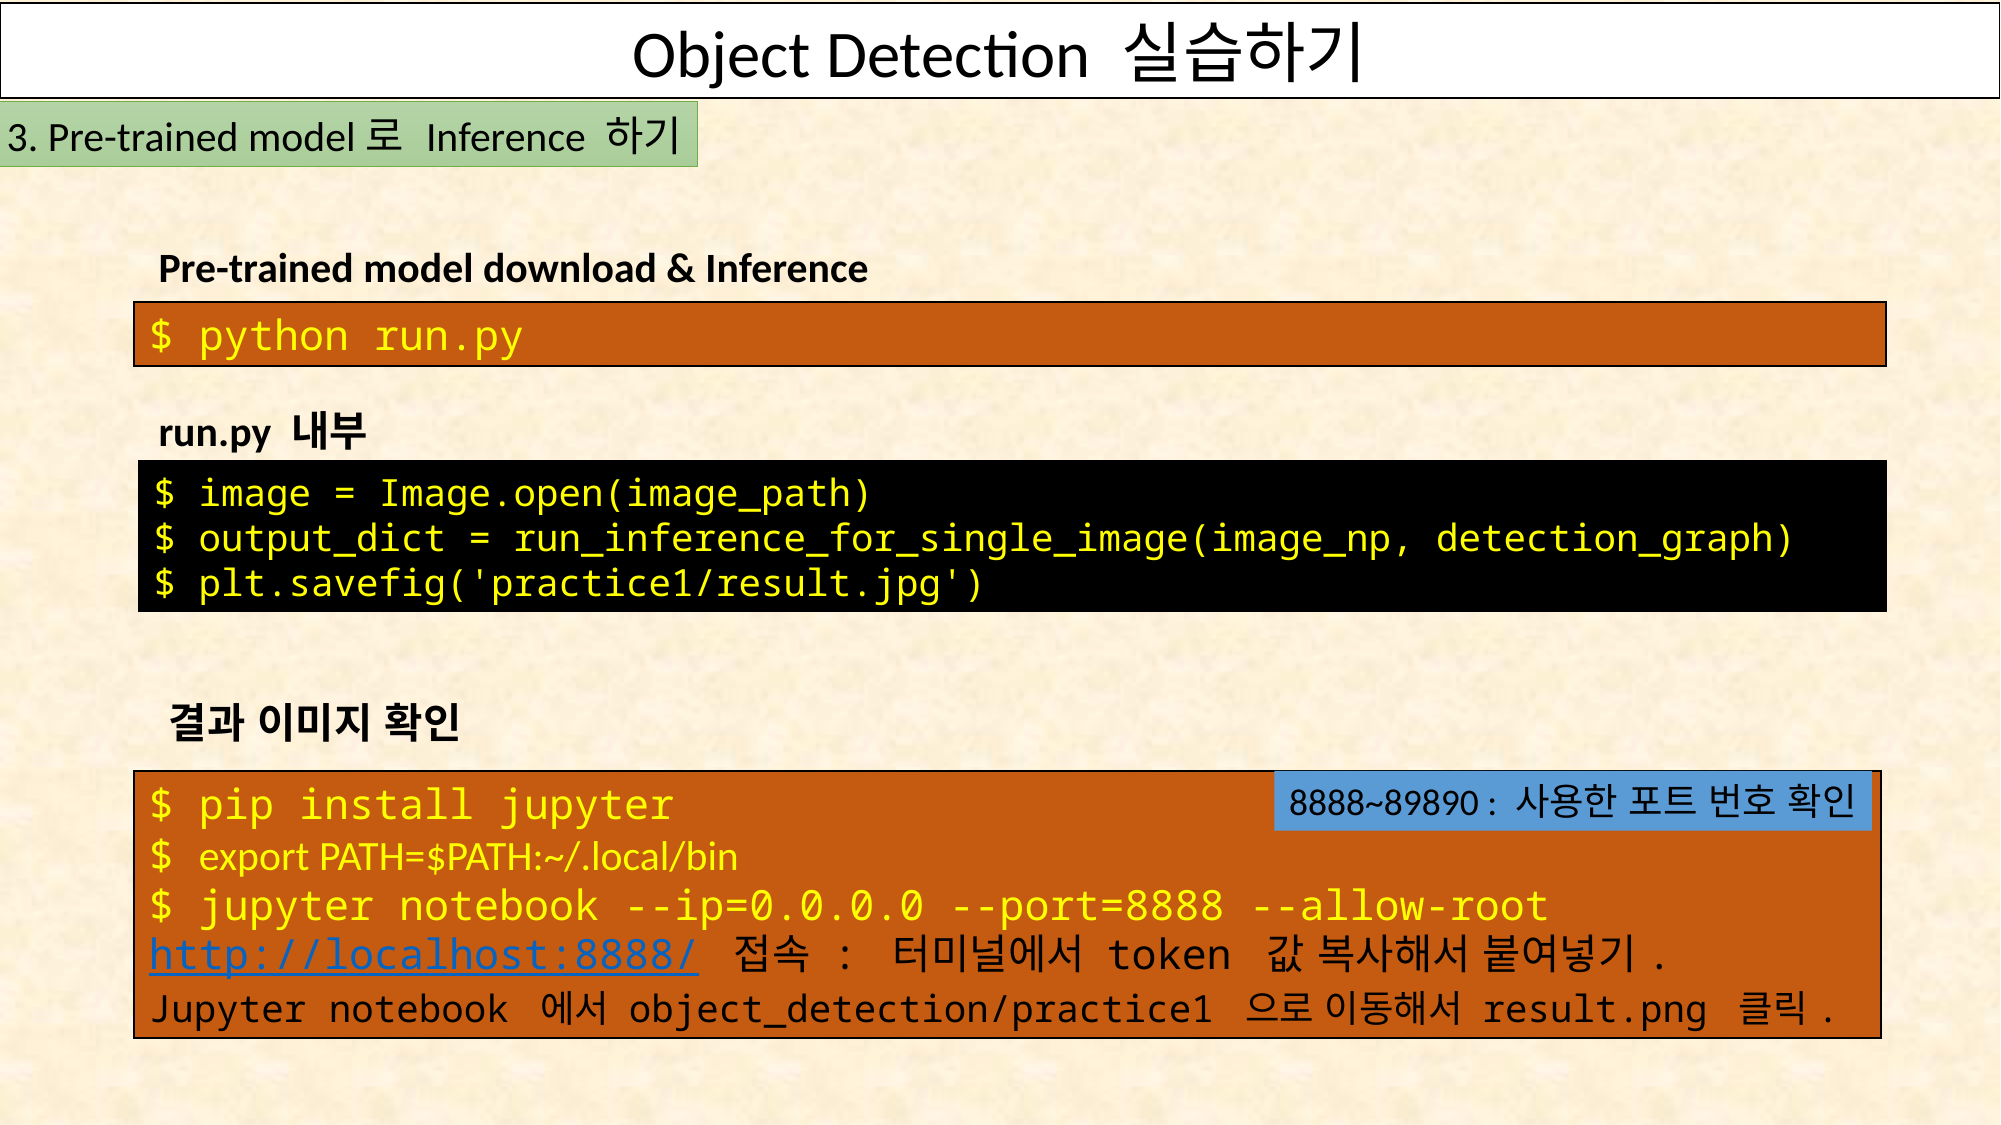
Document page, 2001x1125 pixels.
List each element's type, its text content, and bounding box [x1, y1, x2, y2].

text_box $ python run.py [133, 301, 1887, 367]
text_box 3. Pre-trained model로 Inference 하기 [0, 101, 698, 167]
text_box 8888~89890 : 사용한 포트 번호 확인 [1274, 770, 1872, 831]
text_box Object Detection 실습하기 [0, 2, 2000, 99]
text_box 결과 이미지 확인 [134, 689, 1838, 755]
text_box run.py 내부 [134, 397, 1838, 462]
text_box $ pip install jupyter $ export PATH=$PATH:~/.local/bin $ jupyter notebook --ip=0.0.0.0 --port=8888 --allow-root http://localhost:8888/ 접속 : 터미널에서 token 값 복사해서 붙여넣기. Jupyter notebook 에서 object_detection/practice1 으로 이동해서 result.png 클릭. [133, 770, 1882, 1039]
picture [0, 0, 2001, 1125]
text_box Pre-trained model download & Inference [134, 233, 1838, 298]
text_box $ image = Image.open(image_path) $ output_dict = run_inference_for_single_image(image_np, detection_graph) $ plt.savefig('practice1/result.jpg') [138, 460, 1887, 612]
